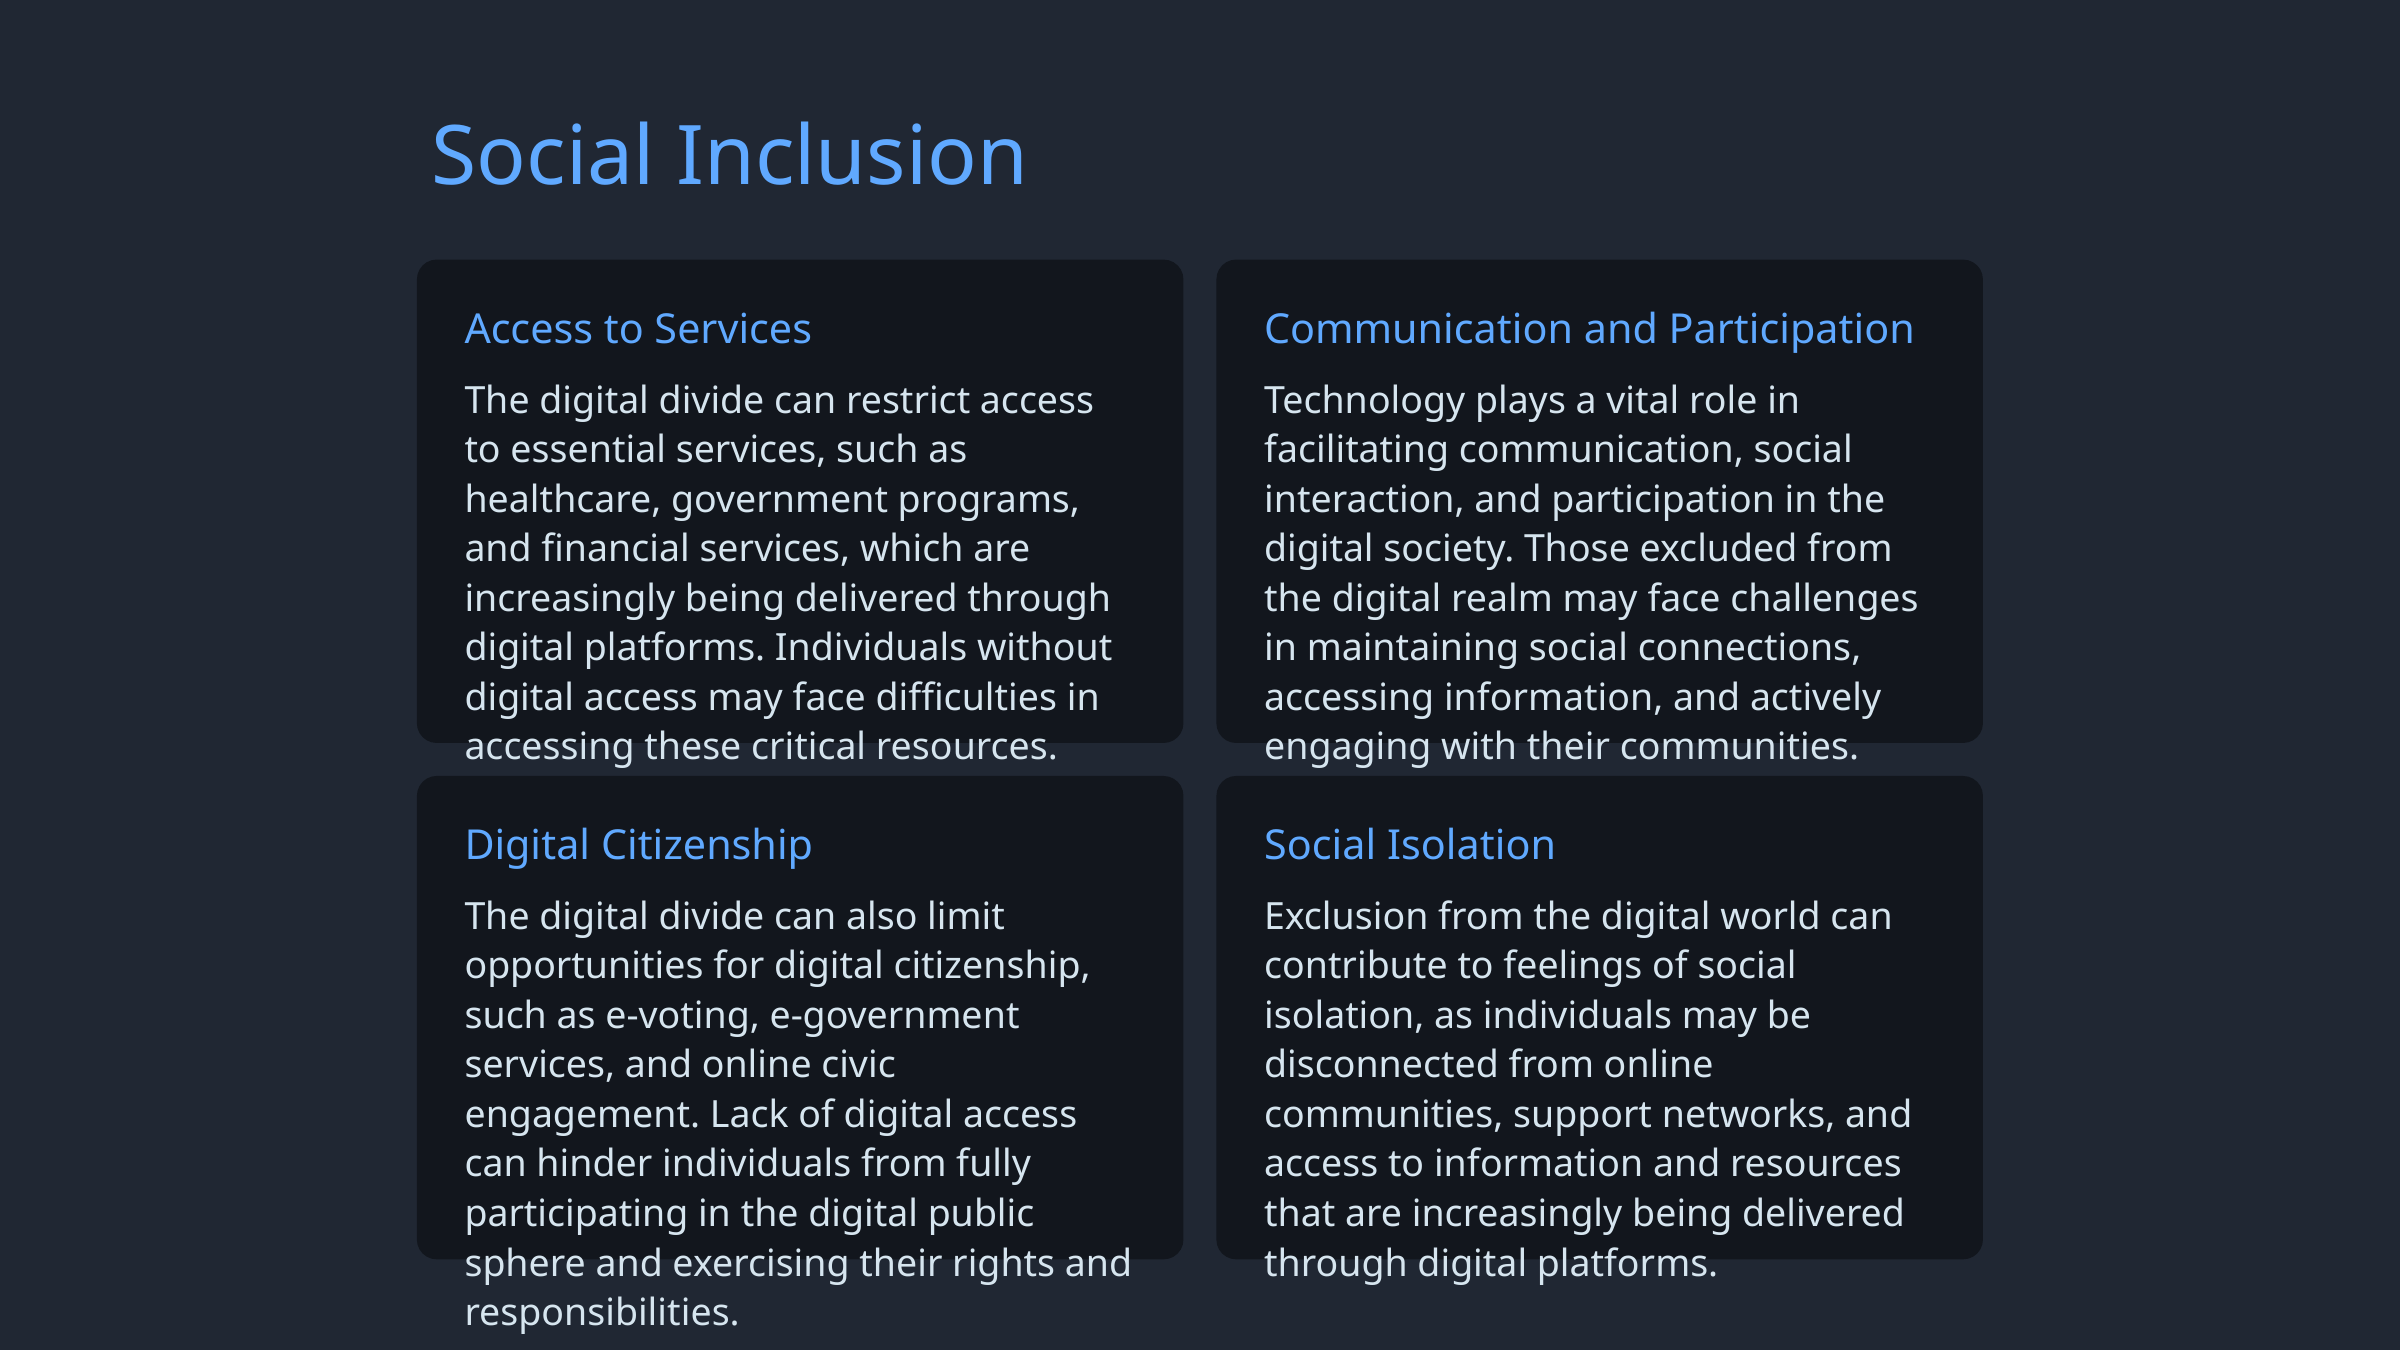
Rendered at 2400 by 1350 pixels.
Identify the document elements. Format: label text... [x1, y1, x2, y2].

text_box The digital divide can also limit opportunities for digital citizenship, such as e-voting, e-government services, and online civic engagement. Lack of digital access can hinder individuals from fully participating in the digital public sphere and exercising their rights and responsibilities. [449, 880, 1151, 1227]
text_box [1216, 775, 1983, 1260]
text_box Access to Services [449, 292, 862, 344]
text_box The digital divide can restrict access to essential services, such as healthcare, government programs, and financial services, which are increasingly being delivered through digital platforms. Individuals without digital access may face difficulties in accessing these critical resources. [449, 363, 1151, 710]
text_box Social Isolation [1249, 808, 1662, 861]
text_box [0, 0, 2400, 1350]
text_box [1216, 259, 1983, 743]
text_box Exclusion from the digital world can contribute to feelings of social isolation, as individuals may be disconnected from online communities, support networks, and access to information and resources that are increasingly being delivered through digital platforms. [1249, 880, 1950, 1177]
text_box [416, 775, 1184, 1260]
text_box Technology plays a vital role in facilitating communication, social interaction, and participation in the digital society. Those excluded from the digital realm may face challenges in maintaining social connections, accessing information, and actively engaging with their communities. [1249, 363, 1950, 710]
text_box Communication and Participation [1249, 292, 1912, 344]
text_box [416, 259, 1184, 743]
text_box Social Inclusion [416, 90, 1242, 194]
text_box Digital Citizenship [449, 808, 862, 861]
